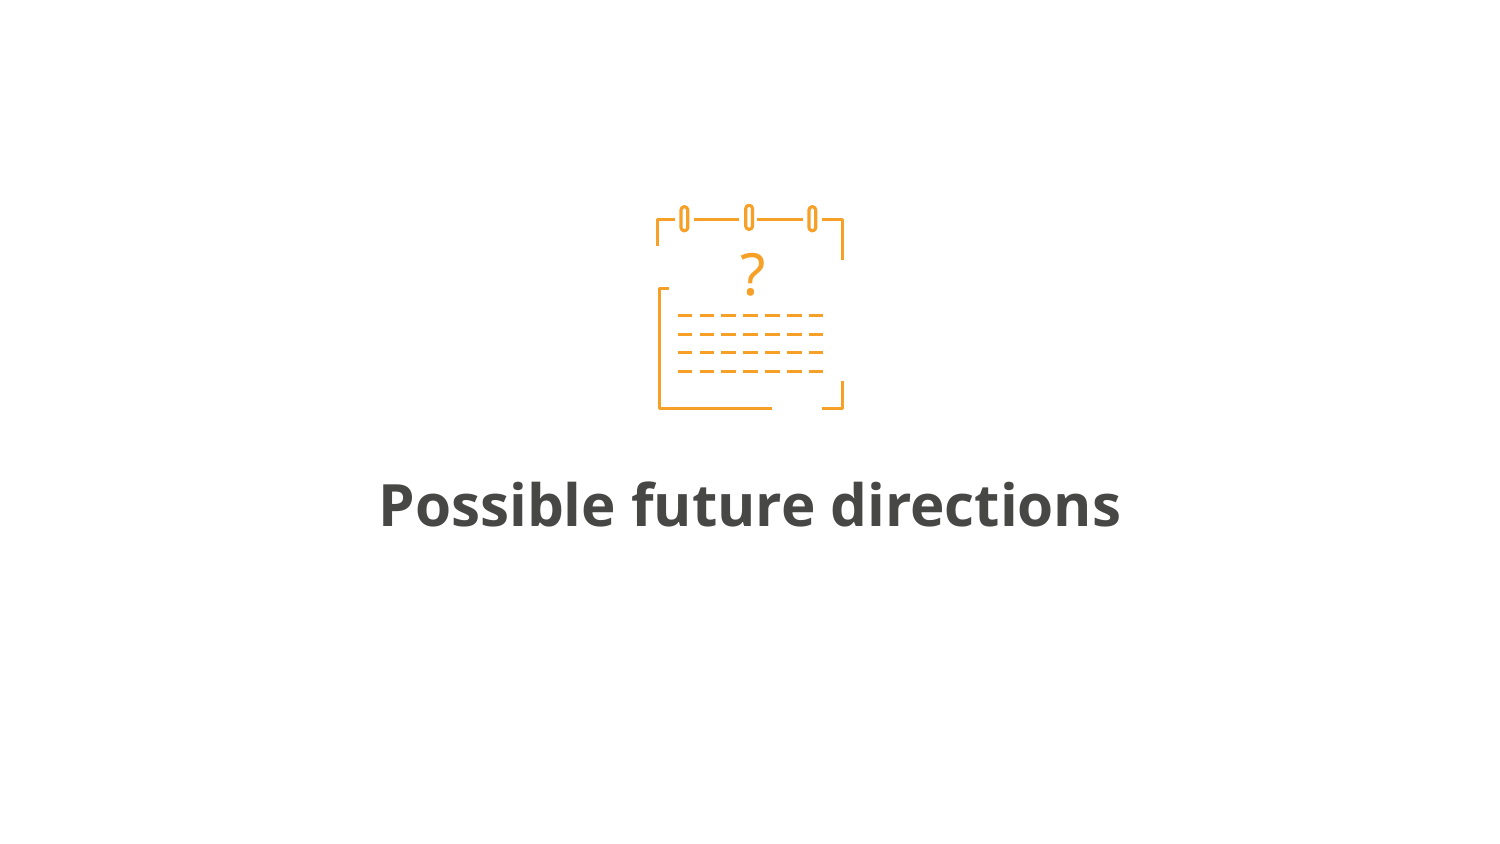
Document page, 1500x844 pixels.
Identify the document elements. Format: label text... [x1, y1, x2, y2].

text_box Possible future directions [106, 468, 1394, 547]
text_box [655, 202, 845, 411]
